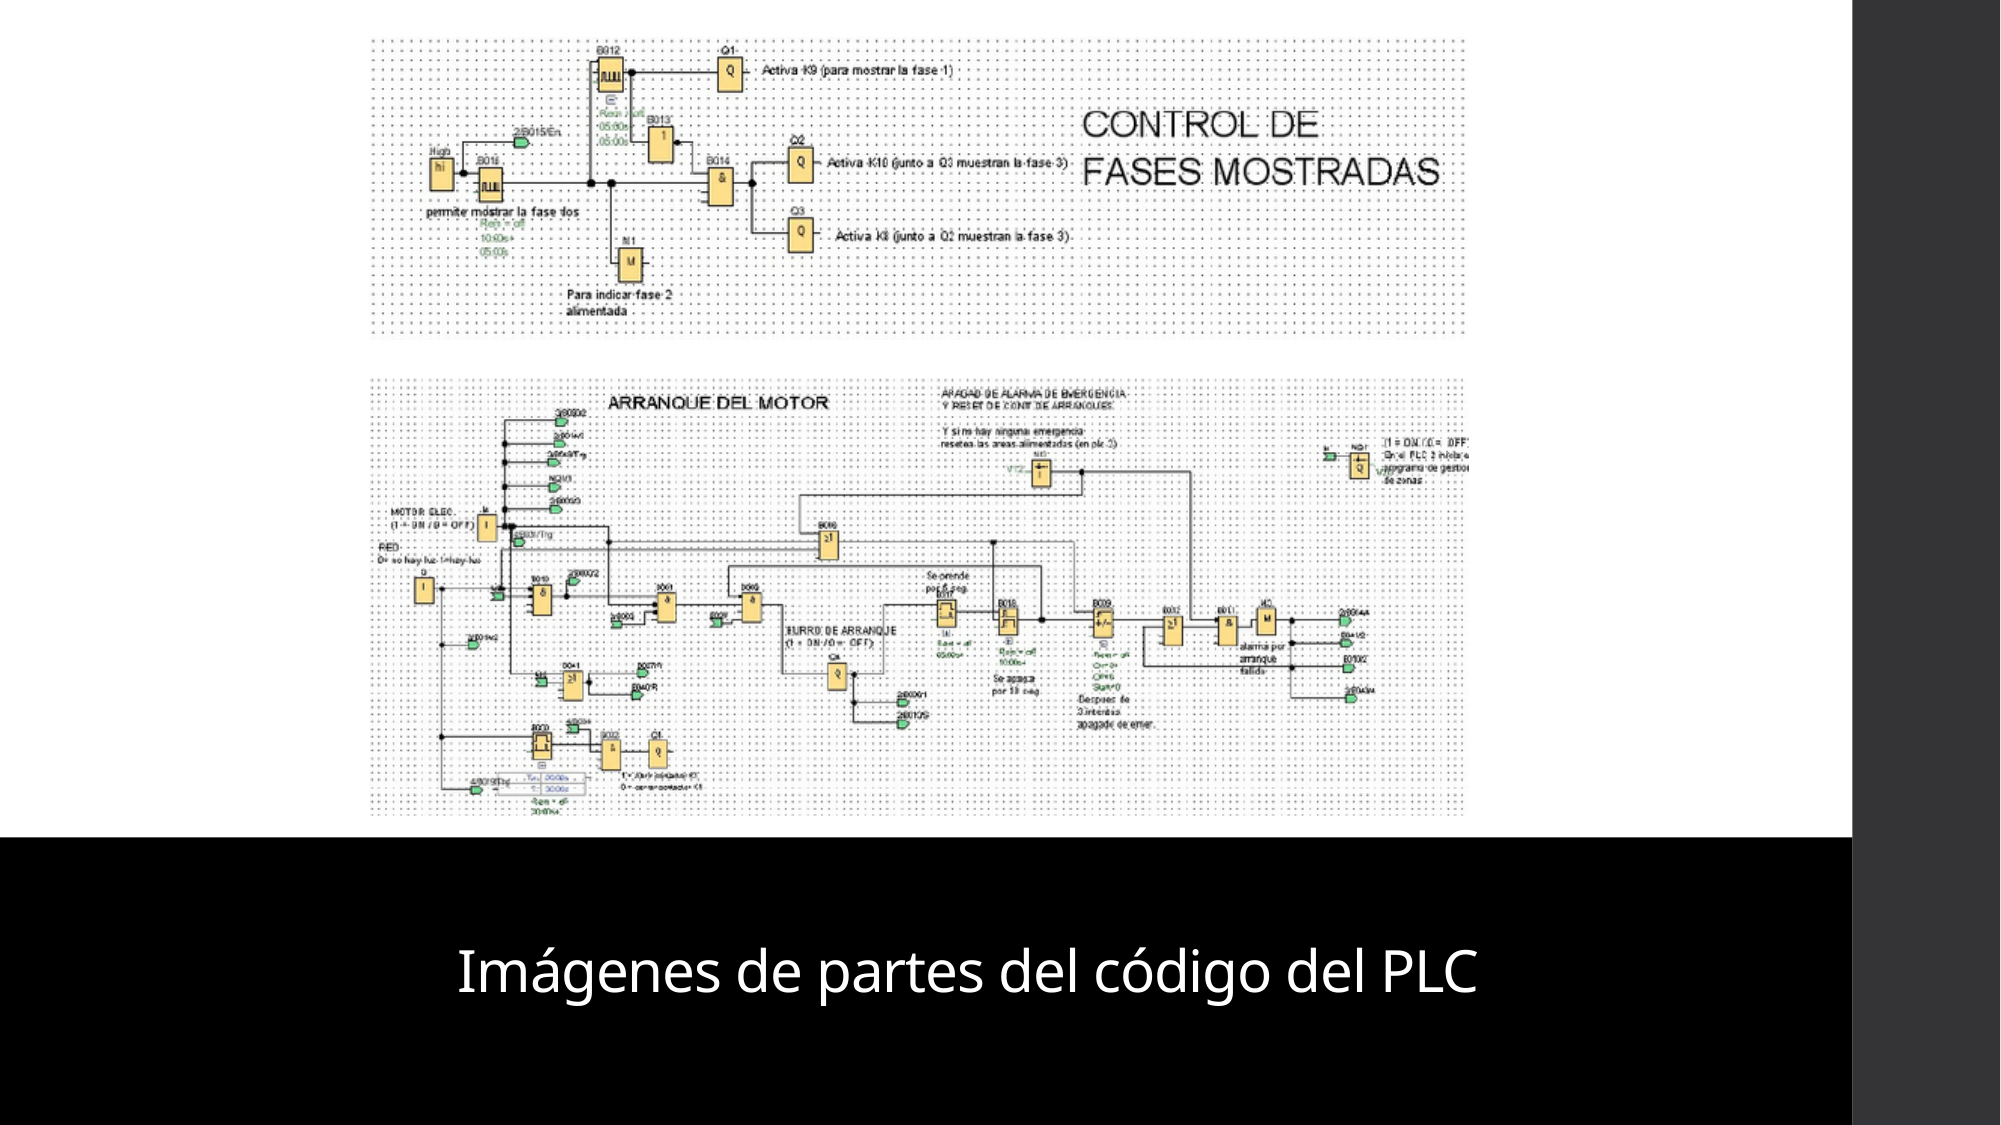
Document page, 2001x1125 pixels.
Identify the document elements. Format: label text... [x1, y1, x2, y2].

picture [368, 37, 1469, 340]
title Imágenes de partes del código del PLC [150, 897, 1788, 1013]
picture [368, 375, 1469, 820]
